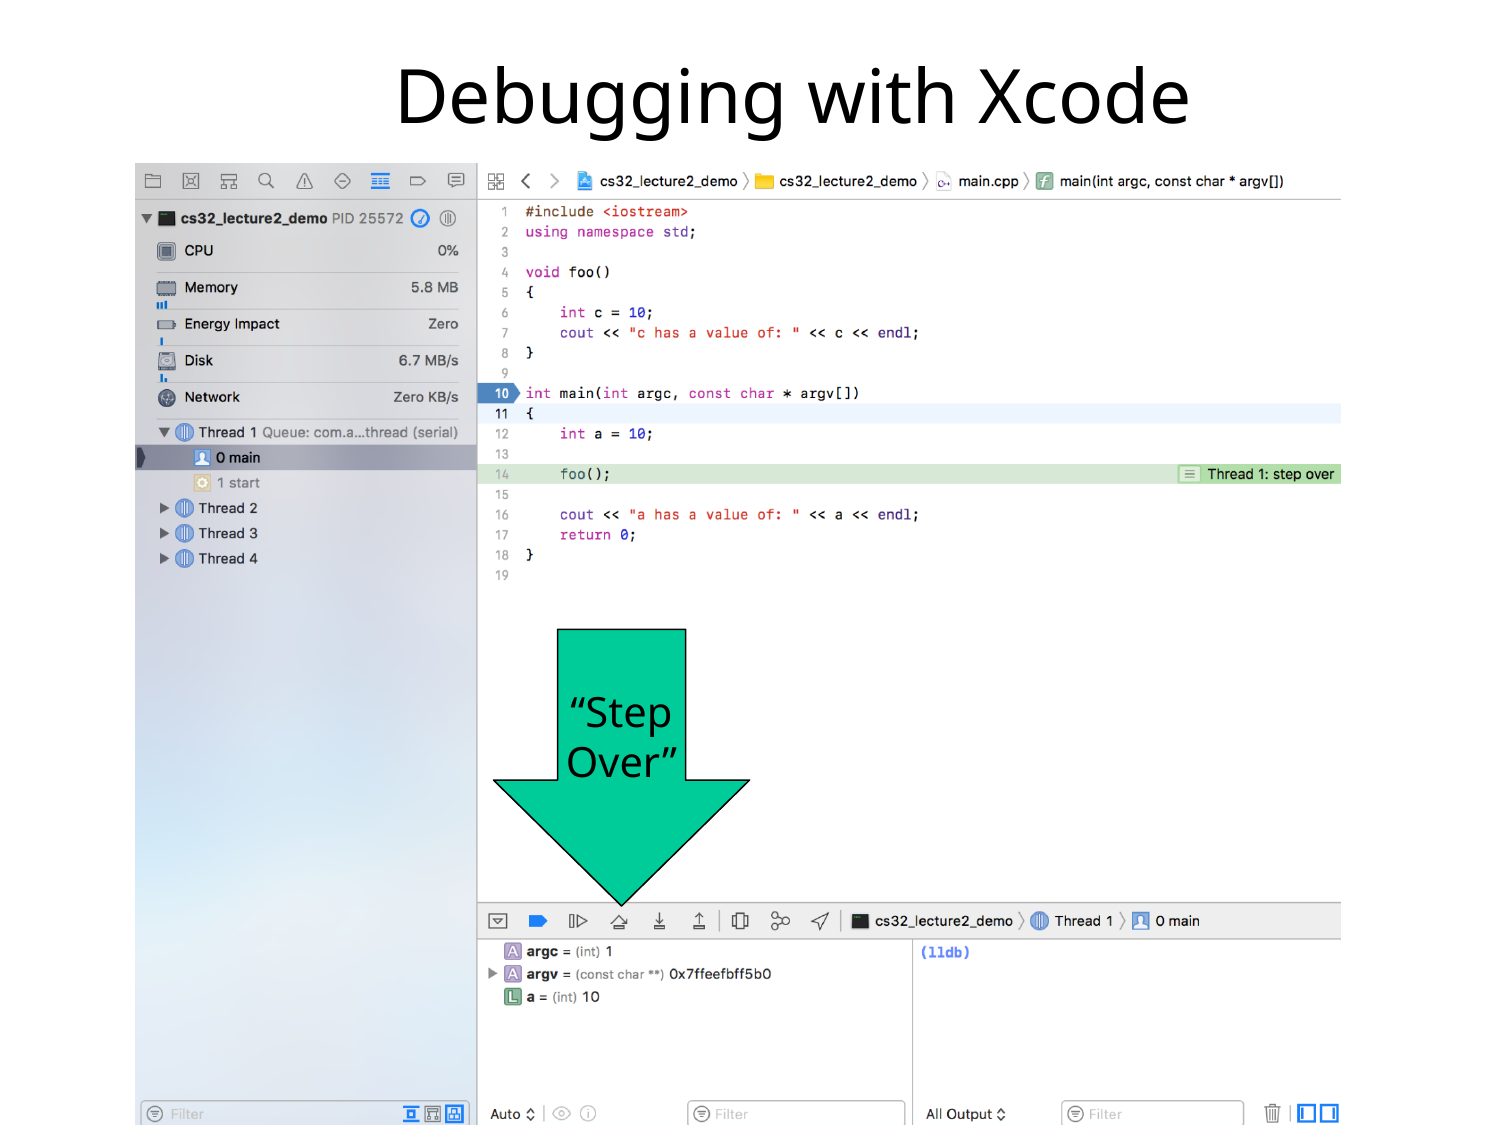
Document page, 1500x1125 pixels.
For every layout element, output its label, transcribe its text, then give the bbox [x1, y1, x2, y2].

picture [135, 162, 1341, 1125]
text_box Debugging with Xcode [155, 0, 1431, 188]
